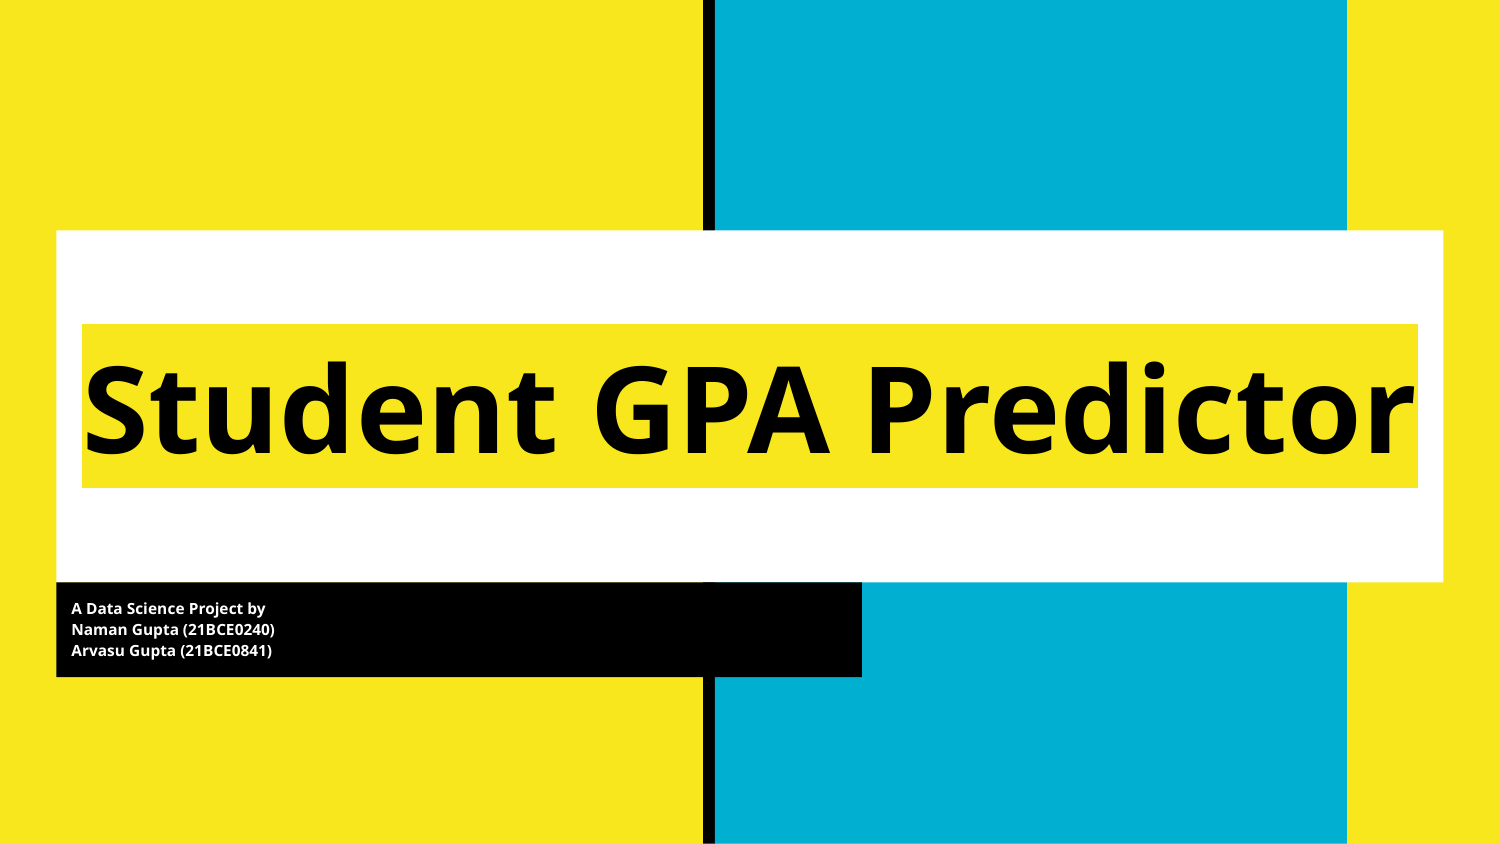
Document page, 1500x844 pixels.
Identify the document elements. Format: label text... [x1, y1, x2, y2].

subtitle A Data Science Project by Naman Gupta (21BCE0240) Arvasu Gupta (21BCE0841) [56, 582, 862, 678]
title Student GPA Predictor [56, 230, 1444, 583]
